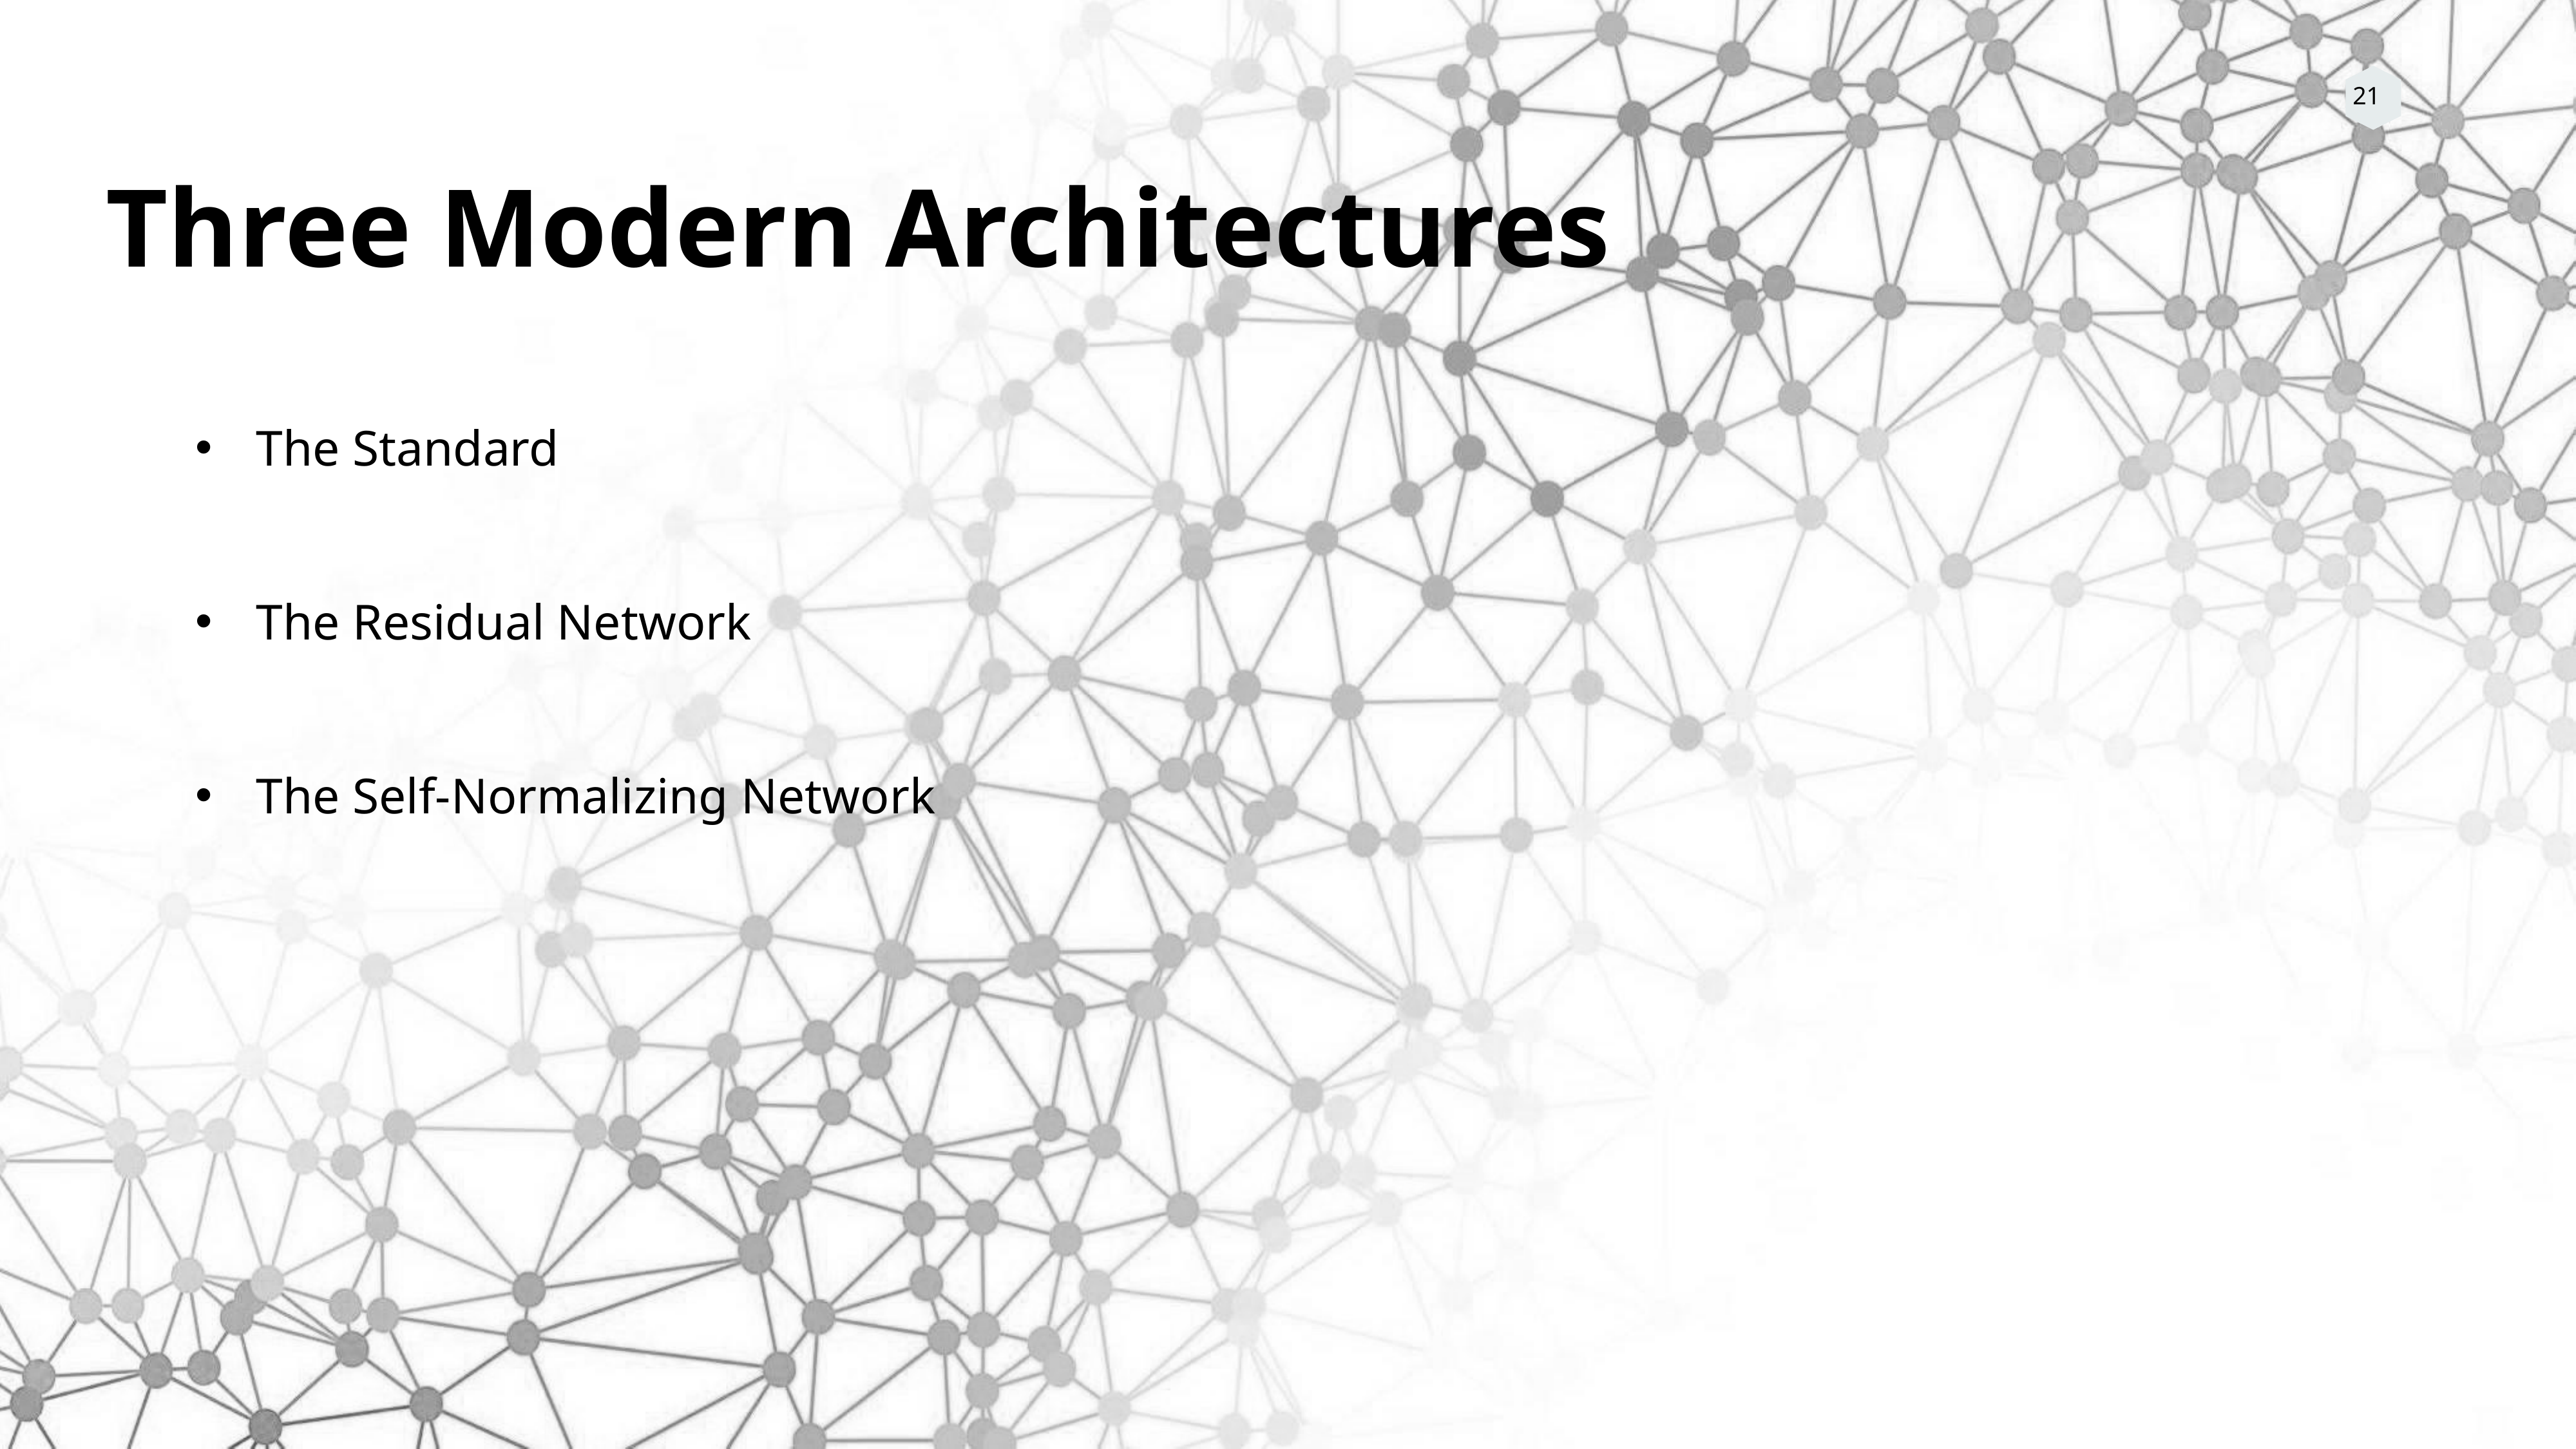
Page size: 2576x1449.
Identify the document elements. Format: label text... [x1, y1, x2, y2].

text_box Three Modern Architectures [96, 155, 1621, 294]
picture [0, 0, 2576, 1449]
text_box The Standard The Residual Network The Self-Normalizing Network [186, 384, 2267, 828]
